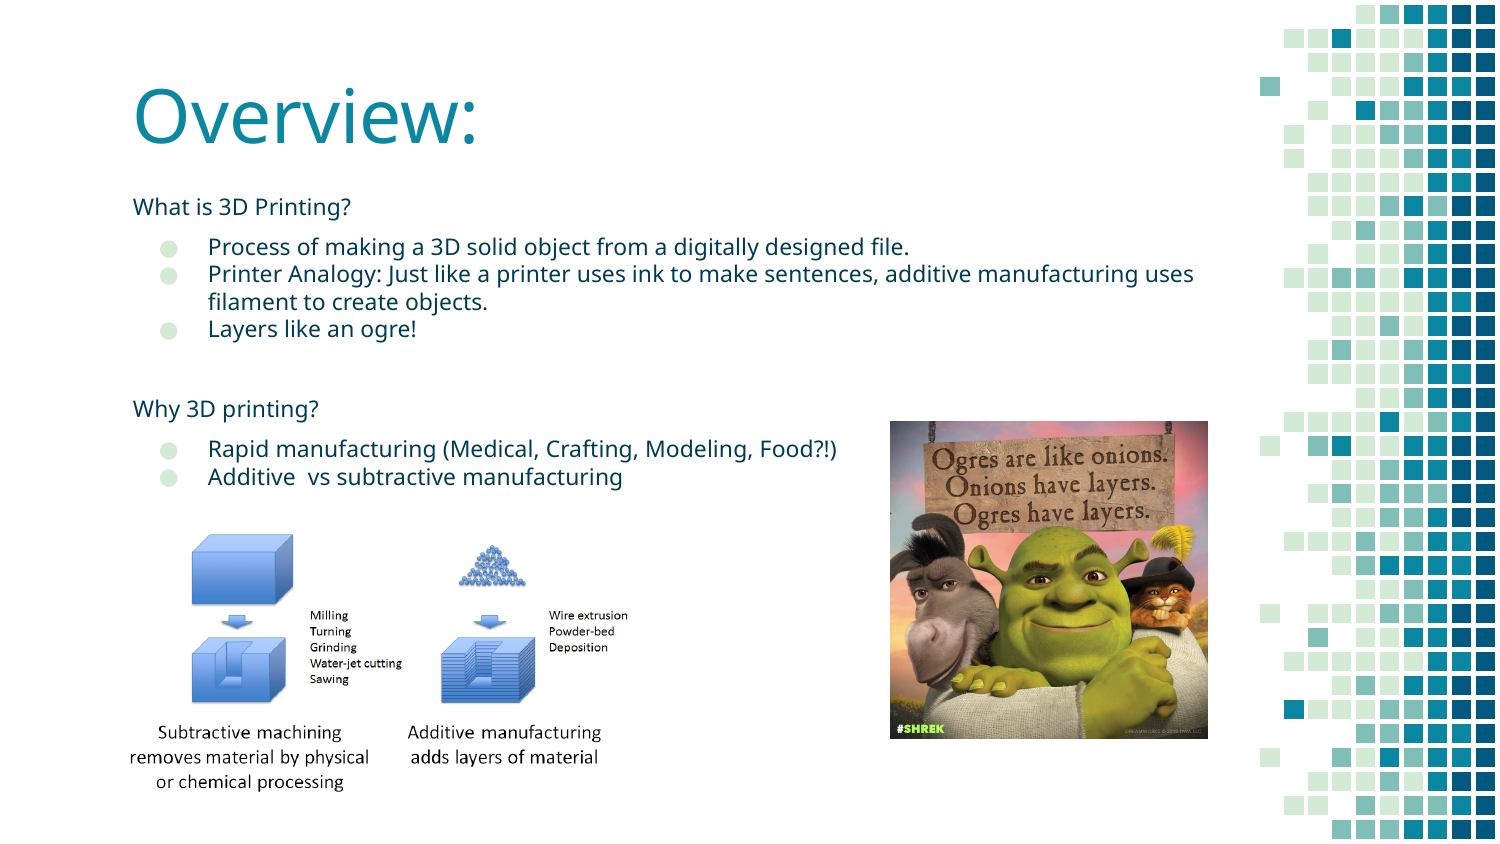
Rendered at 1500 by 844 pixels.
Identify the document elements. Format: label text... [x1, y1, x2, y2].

title Overview: [117, 33, 1227, 174]
list What is 3D Printing? Process of making a 3D solid object from a digitally designed file. Printer Analogy: Just like a printer uses ink to make sentences, additive manufacturing uses filament to create objects. Layers like an ogre! Why 3D printing? Rapid manufacturing (Medical, Crafting, Modeling, Food?!) Additive vs subtractive manufacturing [117, 177, 1227, 667]
picture [117, 532, 636, 807]
picture [890, 421, 1208, 740]
